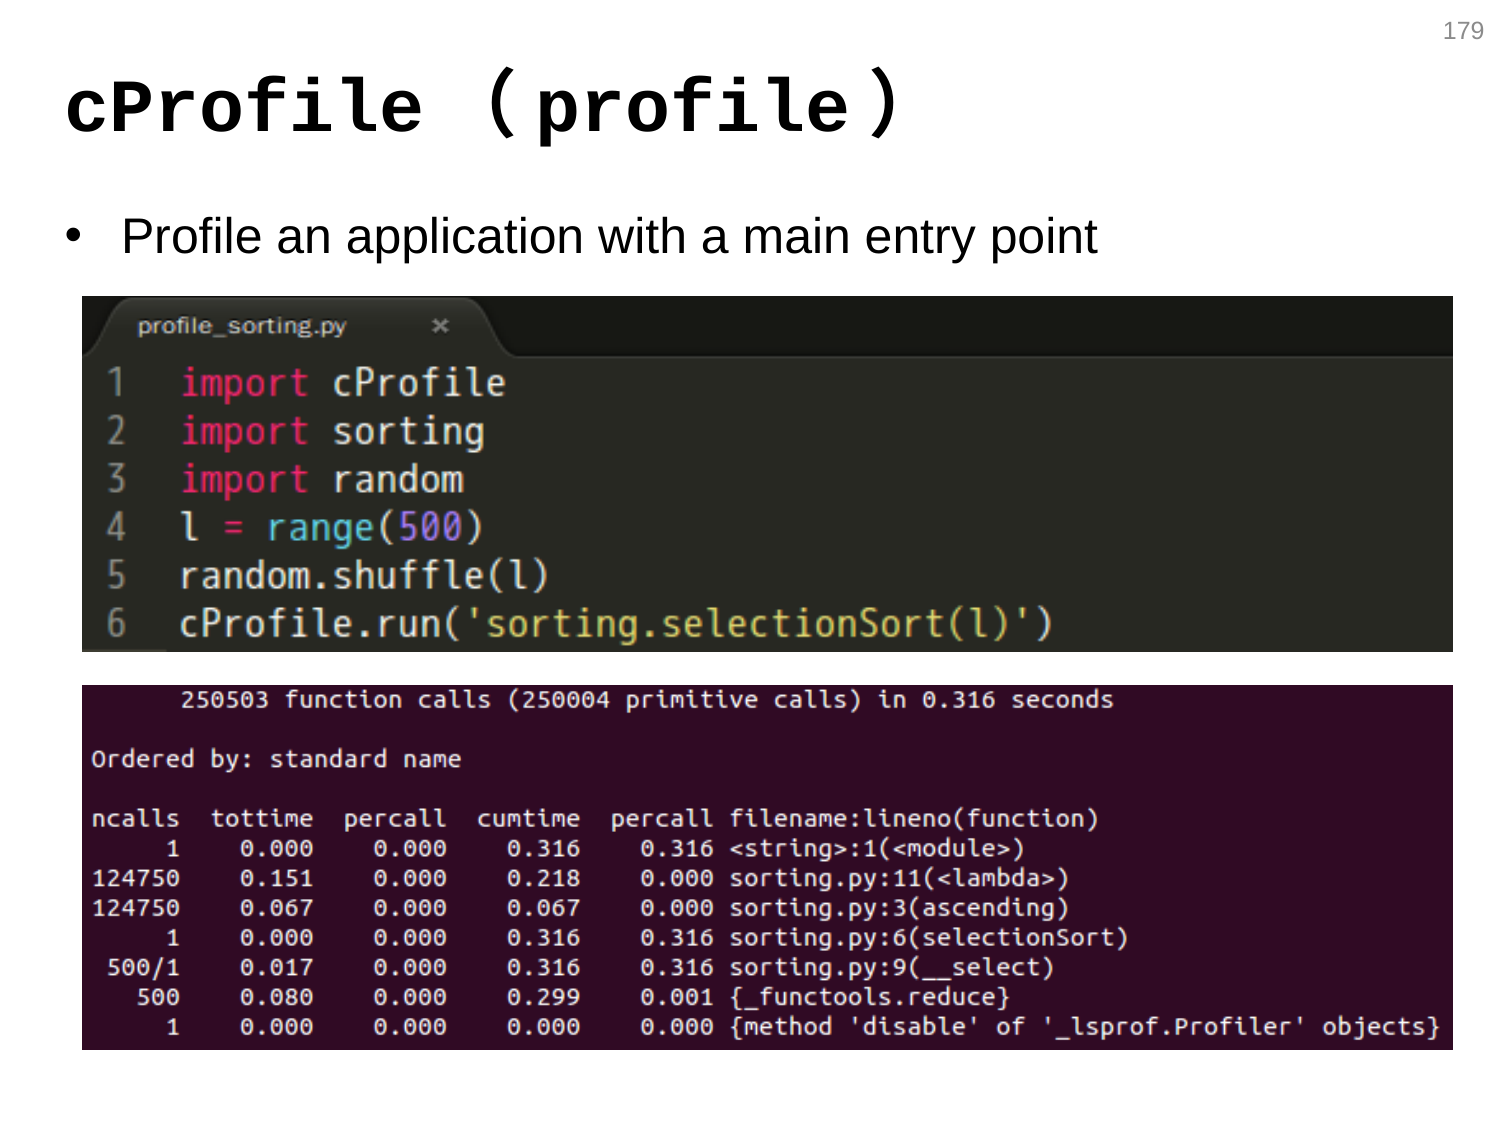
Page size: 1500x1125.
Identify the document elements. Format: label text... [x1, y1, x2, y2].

list Profile an application with a main entry point [49, 196, 1400, 939]
title cProfile（profile） [49, 7, 1400, 195]
slide_number 179 [1149, 0, 1500, 60]
picture [82, 685, 1453, 1050]
picture [82, 296, 1453, 652]
